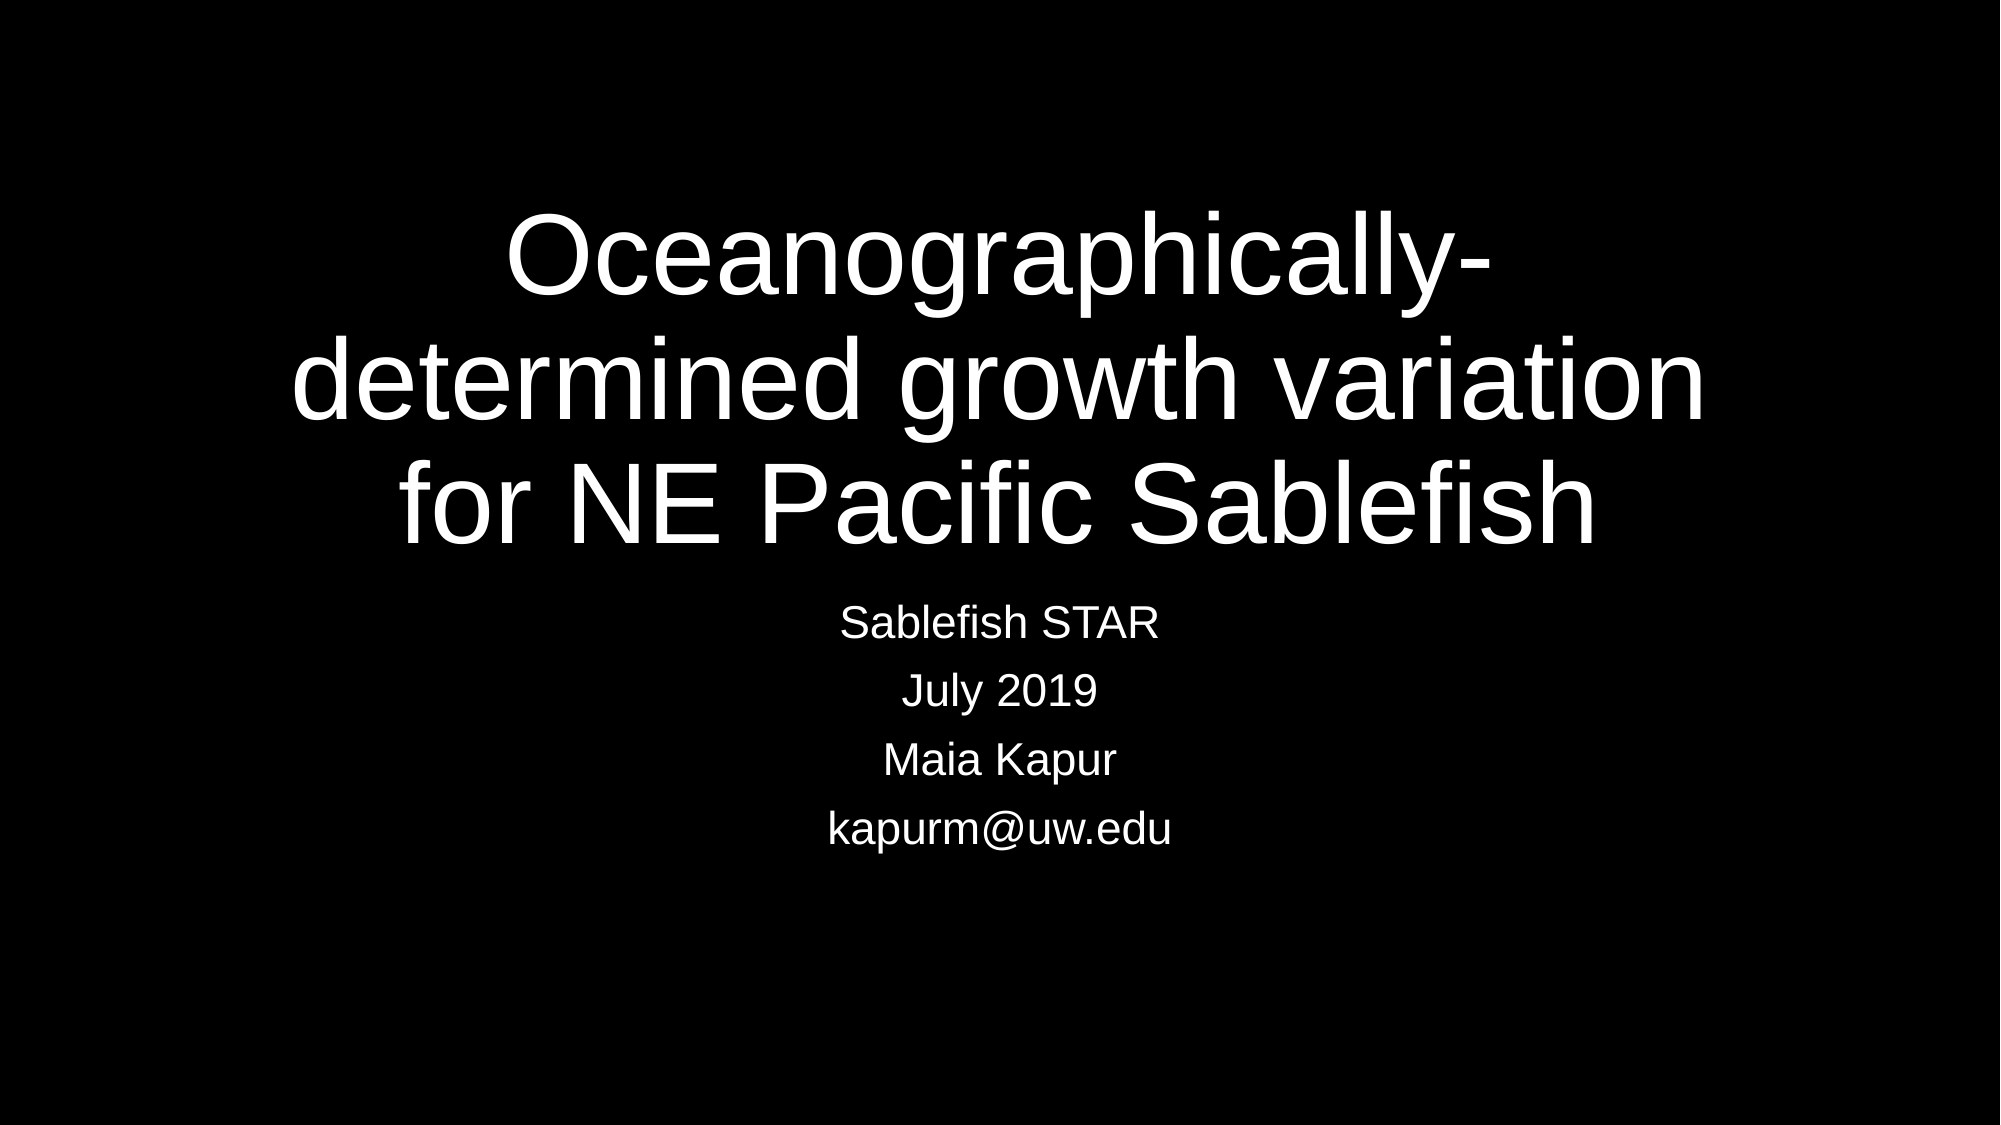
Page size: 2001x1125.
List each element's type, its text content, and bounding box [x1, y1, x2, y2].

title Oceanographically-determined growth variation for NE Pacific Sablefish [249, 184, 1750, 576]
subtitle Sablefish STAR July 2019 Maia Kapur kapurm@uw.edu [249, 590, 1750, 863]
